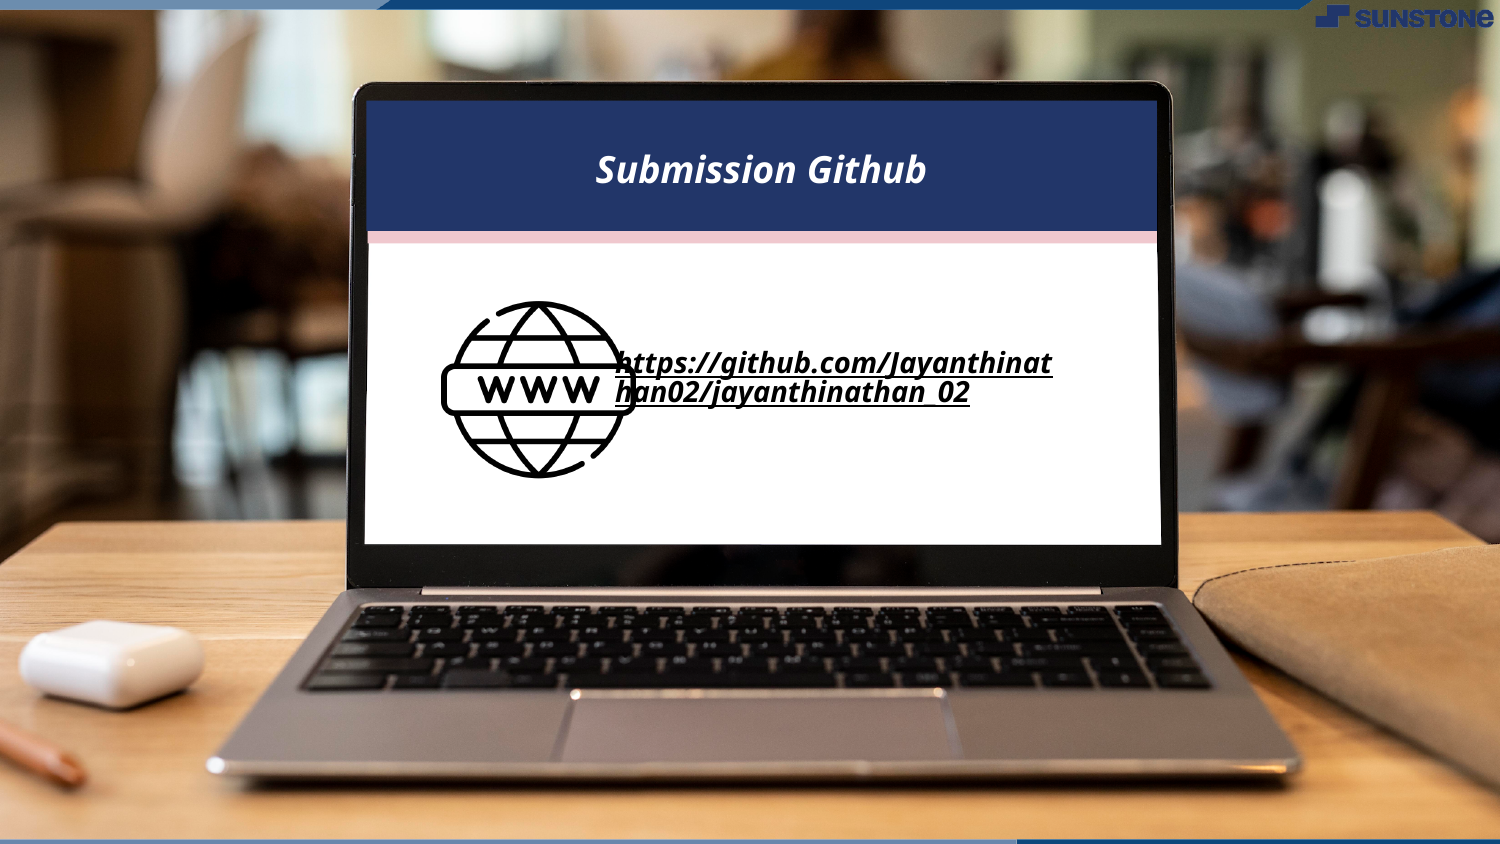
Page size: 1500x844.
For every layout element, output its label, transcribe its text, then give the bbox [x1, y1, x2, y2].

list https://github.com/Jayanthinathan02/jayanthinathan_02 [600, 327, 1116, 402]
list Submission Github [432, 131, 1091, 206]
picture [0, 0, 1500, 844]
